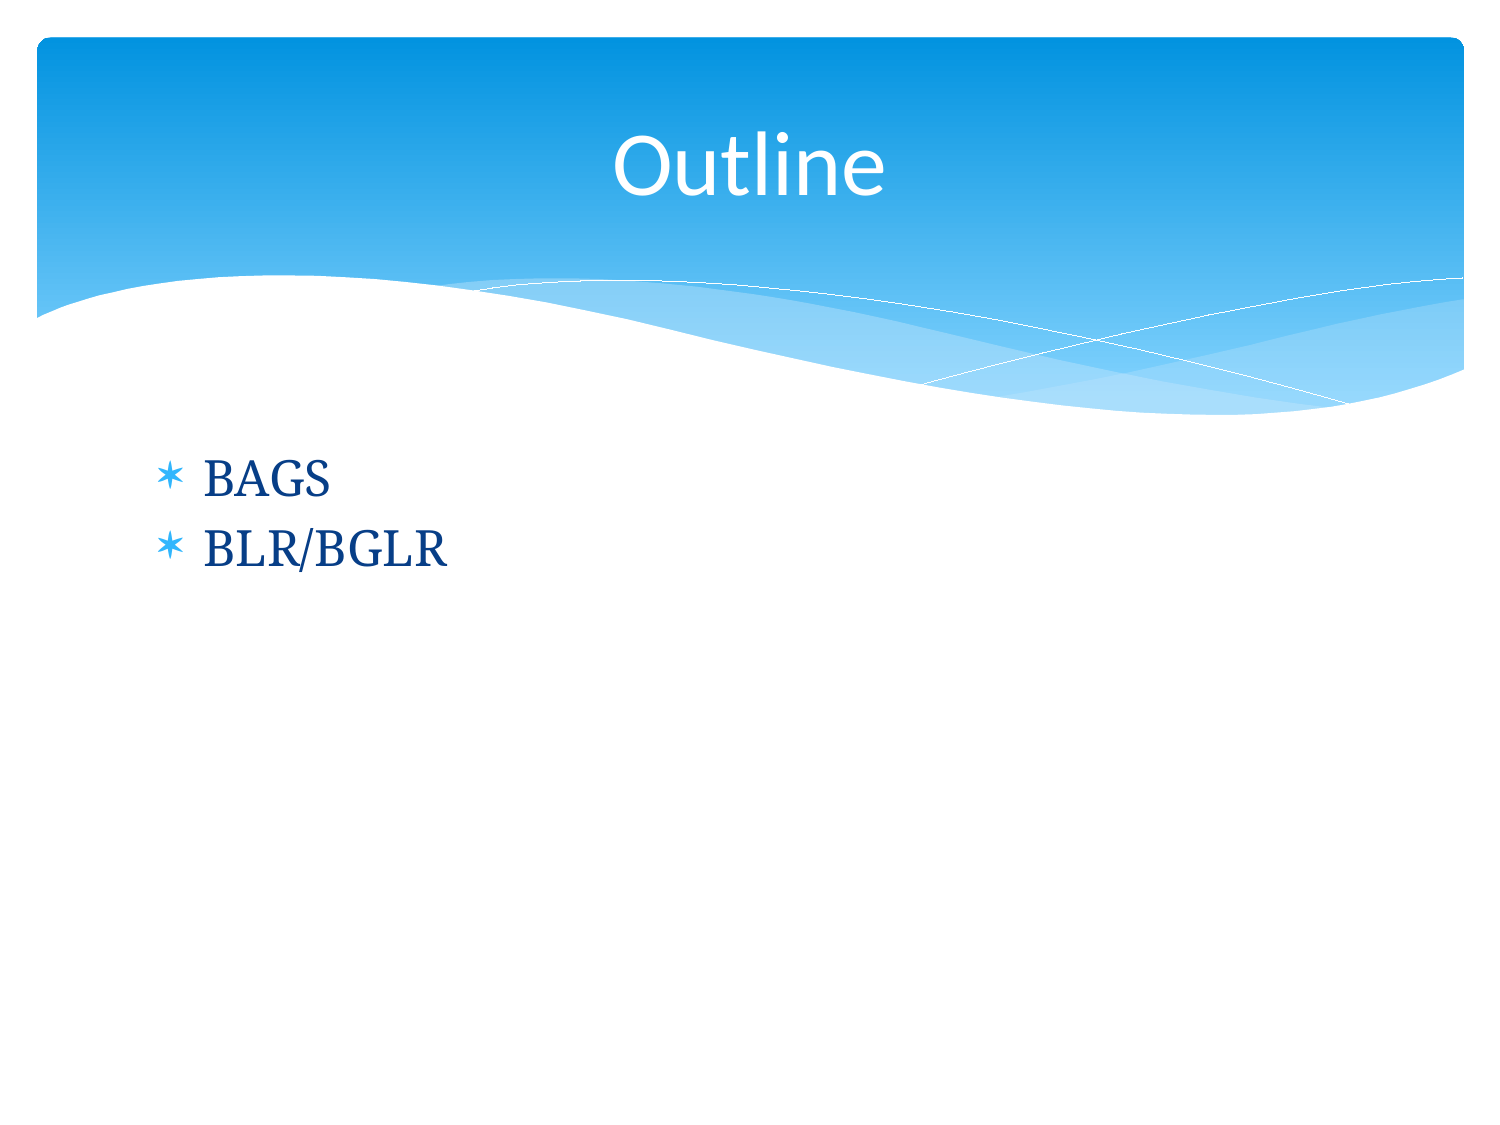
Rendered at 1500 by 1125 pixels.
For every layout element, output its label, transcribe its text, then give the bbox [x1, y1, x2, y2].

title Outline [75, 55, 1425, 261]
list BAGS BLR/BGLR [143, 438, 1359, 1005]
